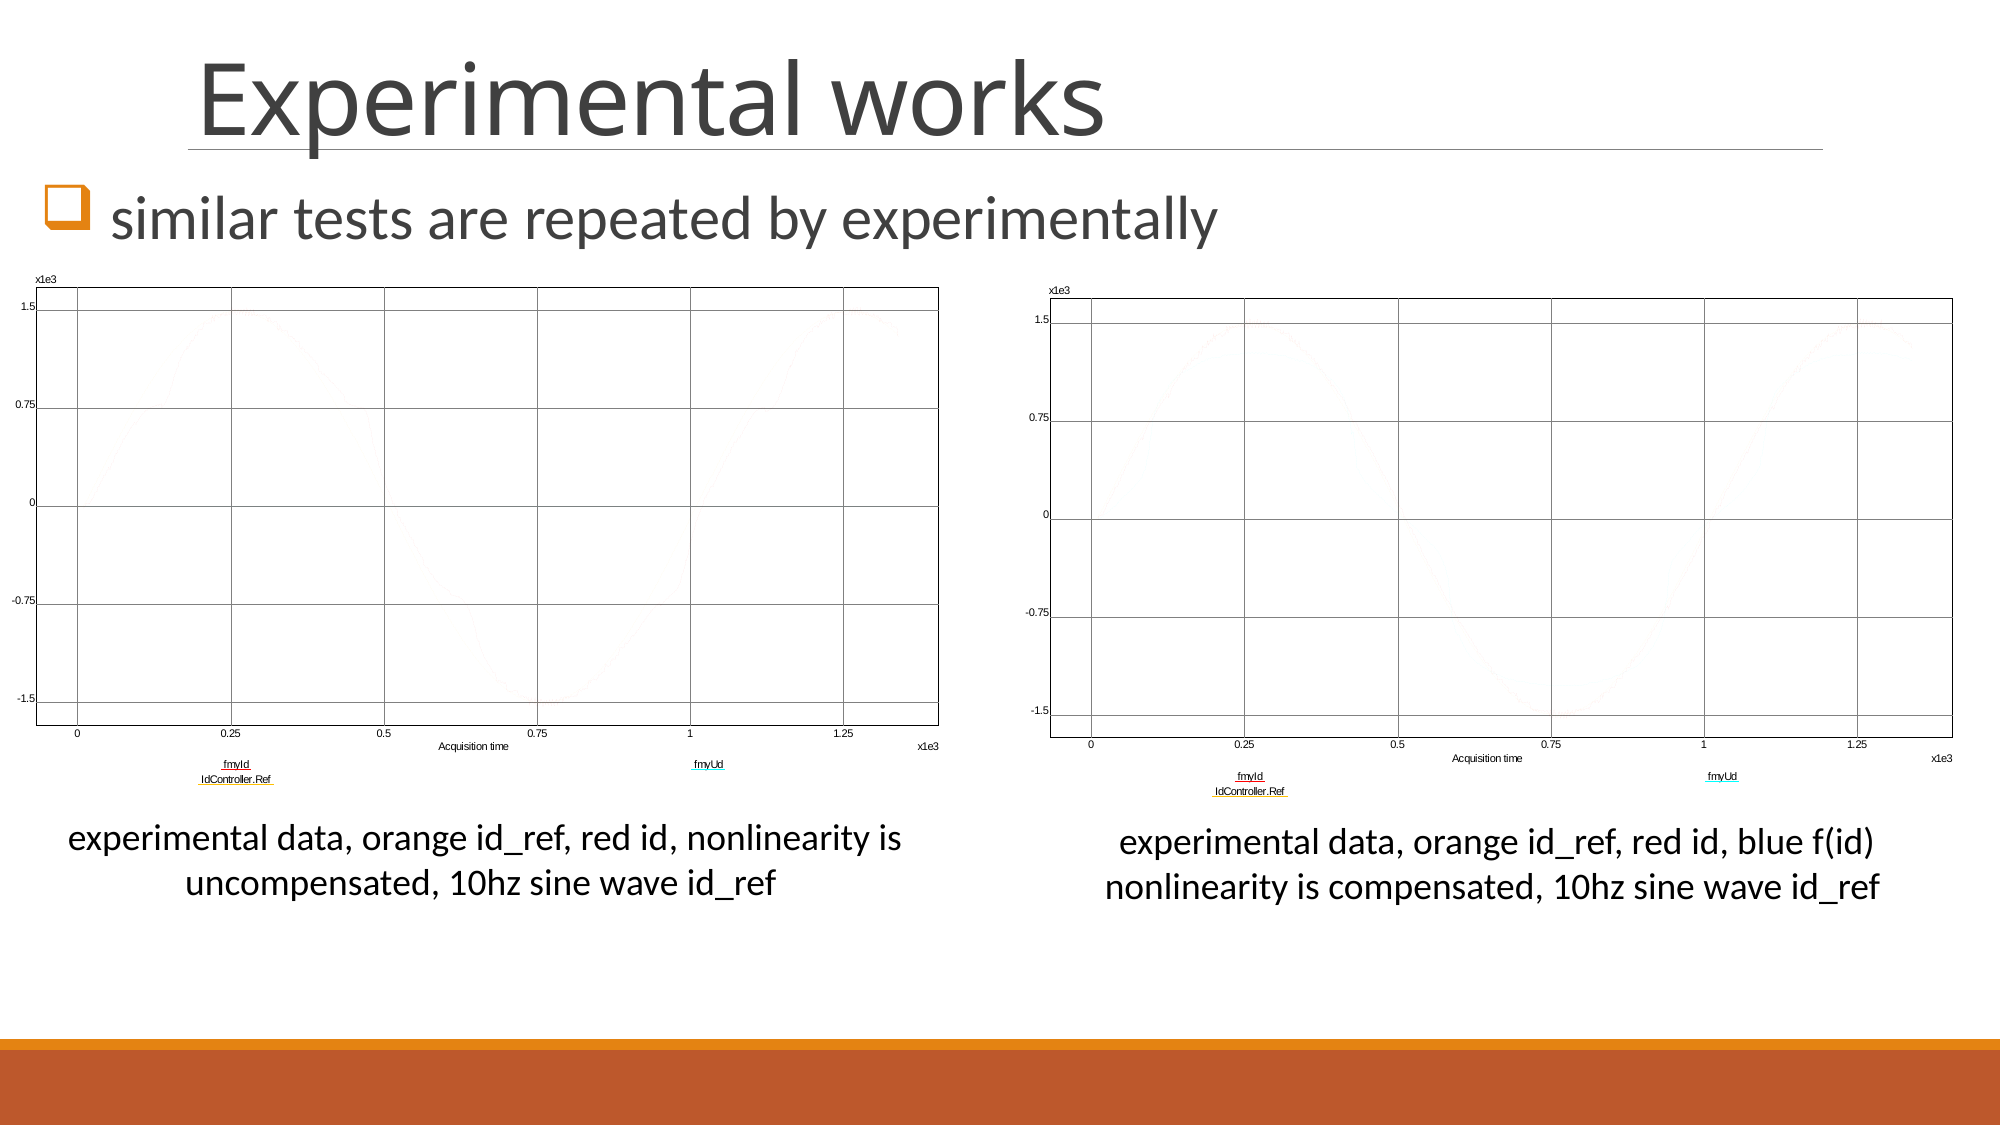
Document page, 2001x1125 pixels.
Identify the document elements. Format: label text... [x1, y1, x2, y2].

text_box experimental data, orange id_ref, red id, blue f(id) nonlinearity is compensated, 10hz sine wave id_ref [1032, 810, 1962, 915]
text_box experimental data, orange id_ref, red id, nonlinearity is uncompensated, 10hz sine wave id_ref [26, 806, 944, 911]
picture [1013, 280, 1960, 802]
list similar tests are repeated by experimentally [39, 178, 2000, 1027]
title Experimental works [180, 39, 1830, 164]
picture [0, 269, 946, 790]
